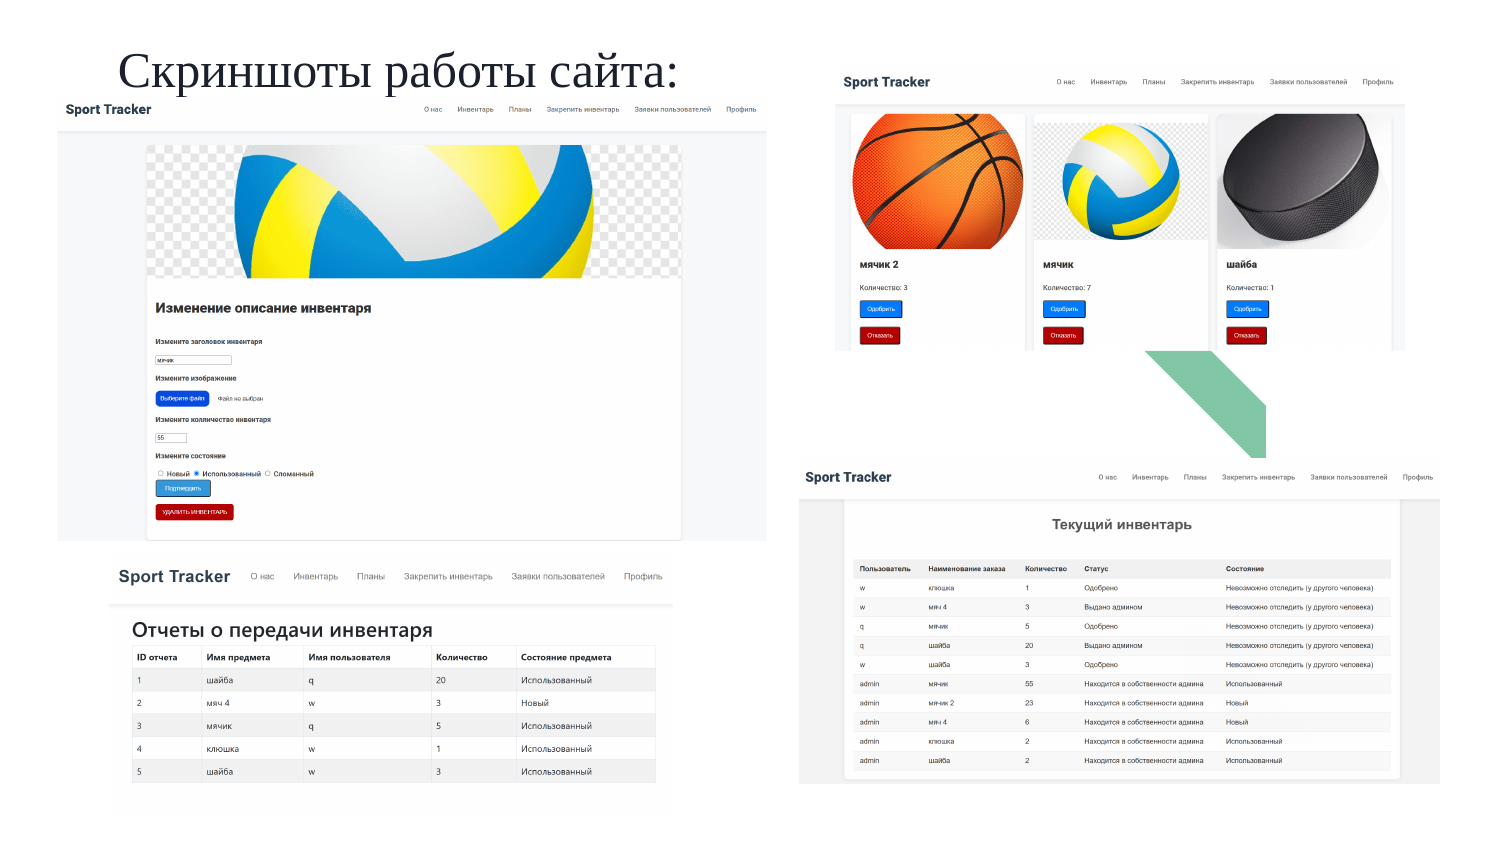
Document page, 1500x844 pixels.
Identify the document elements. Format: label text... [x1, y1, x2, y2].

picture [799, 457, 1441, 785]
picture [108, 550, 673, 821]
picture [57, 96, 767, 541]
title Скриншоты работы сайта: [102, 46, 856, 159]
picture [835, 63, 1405, 352]
